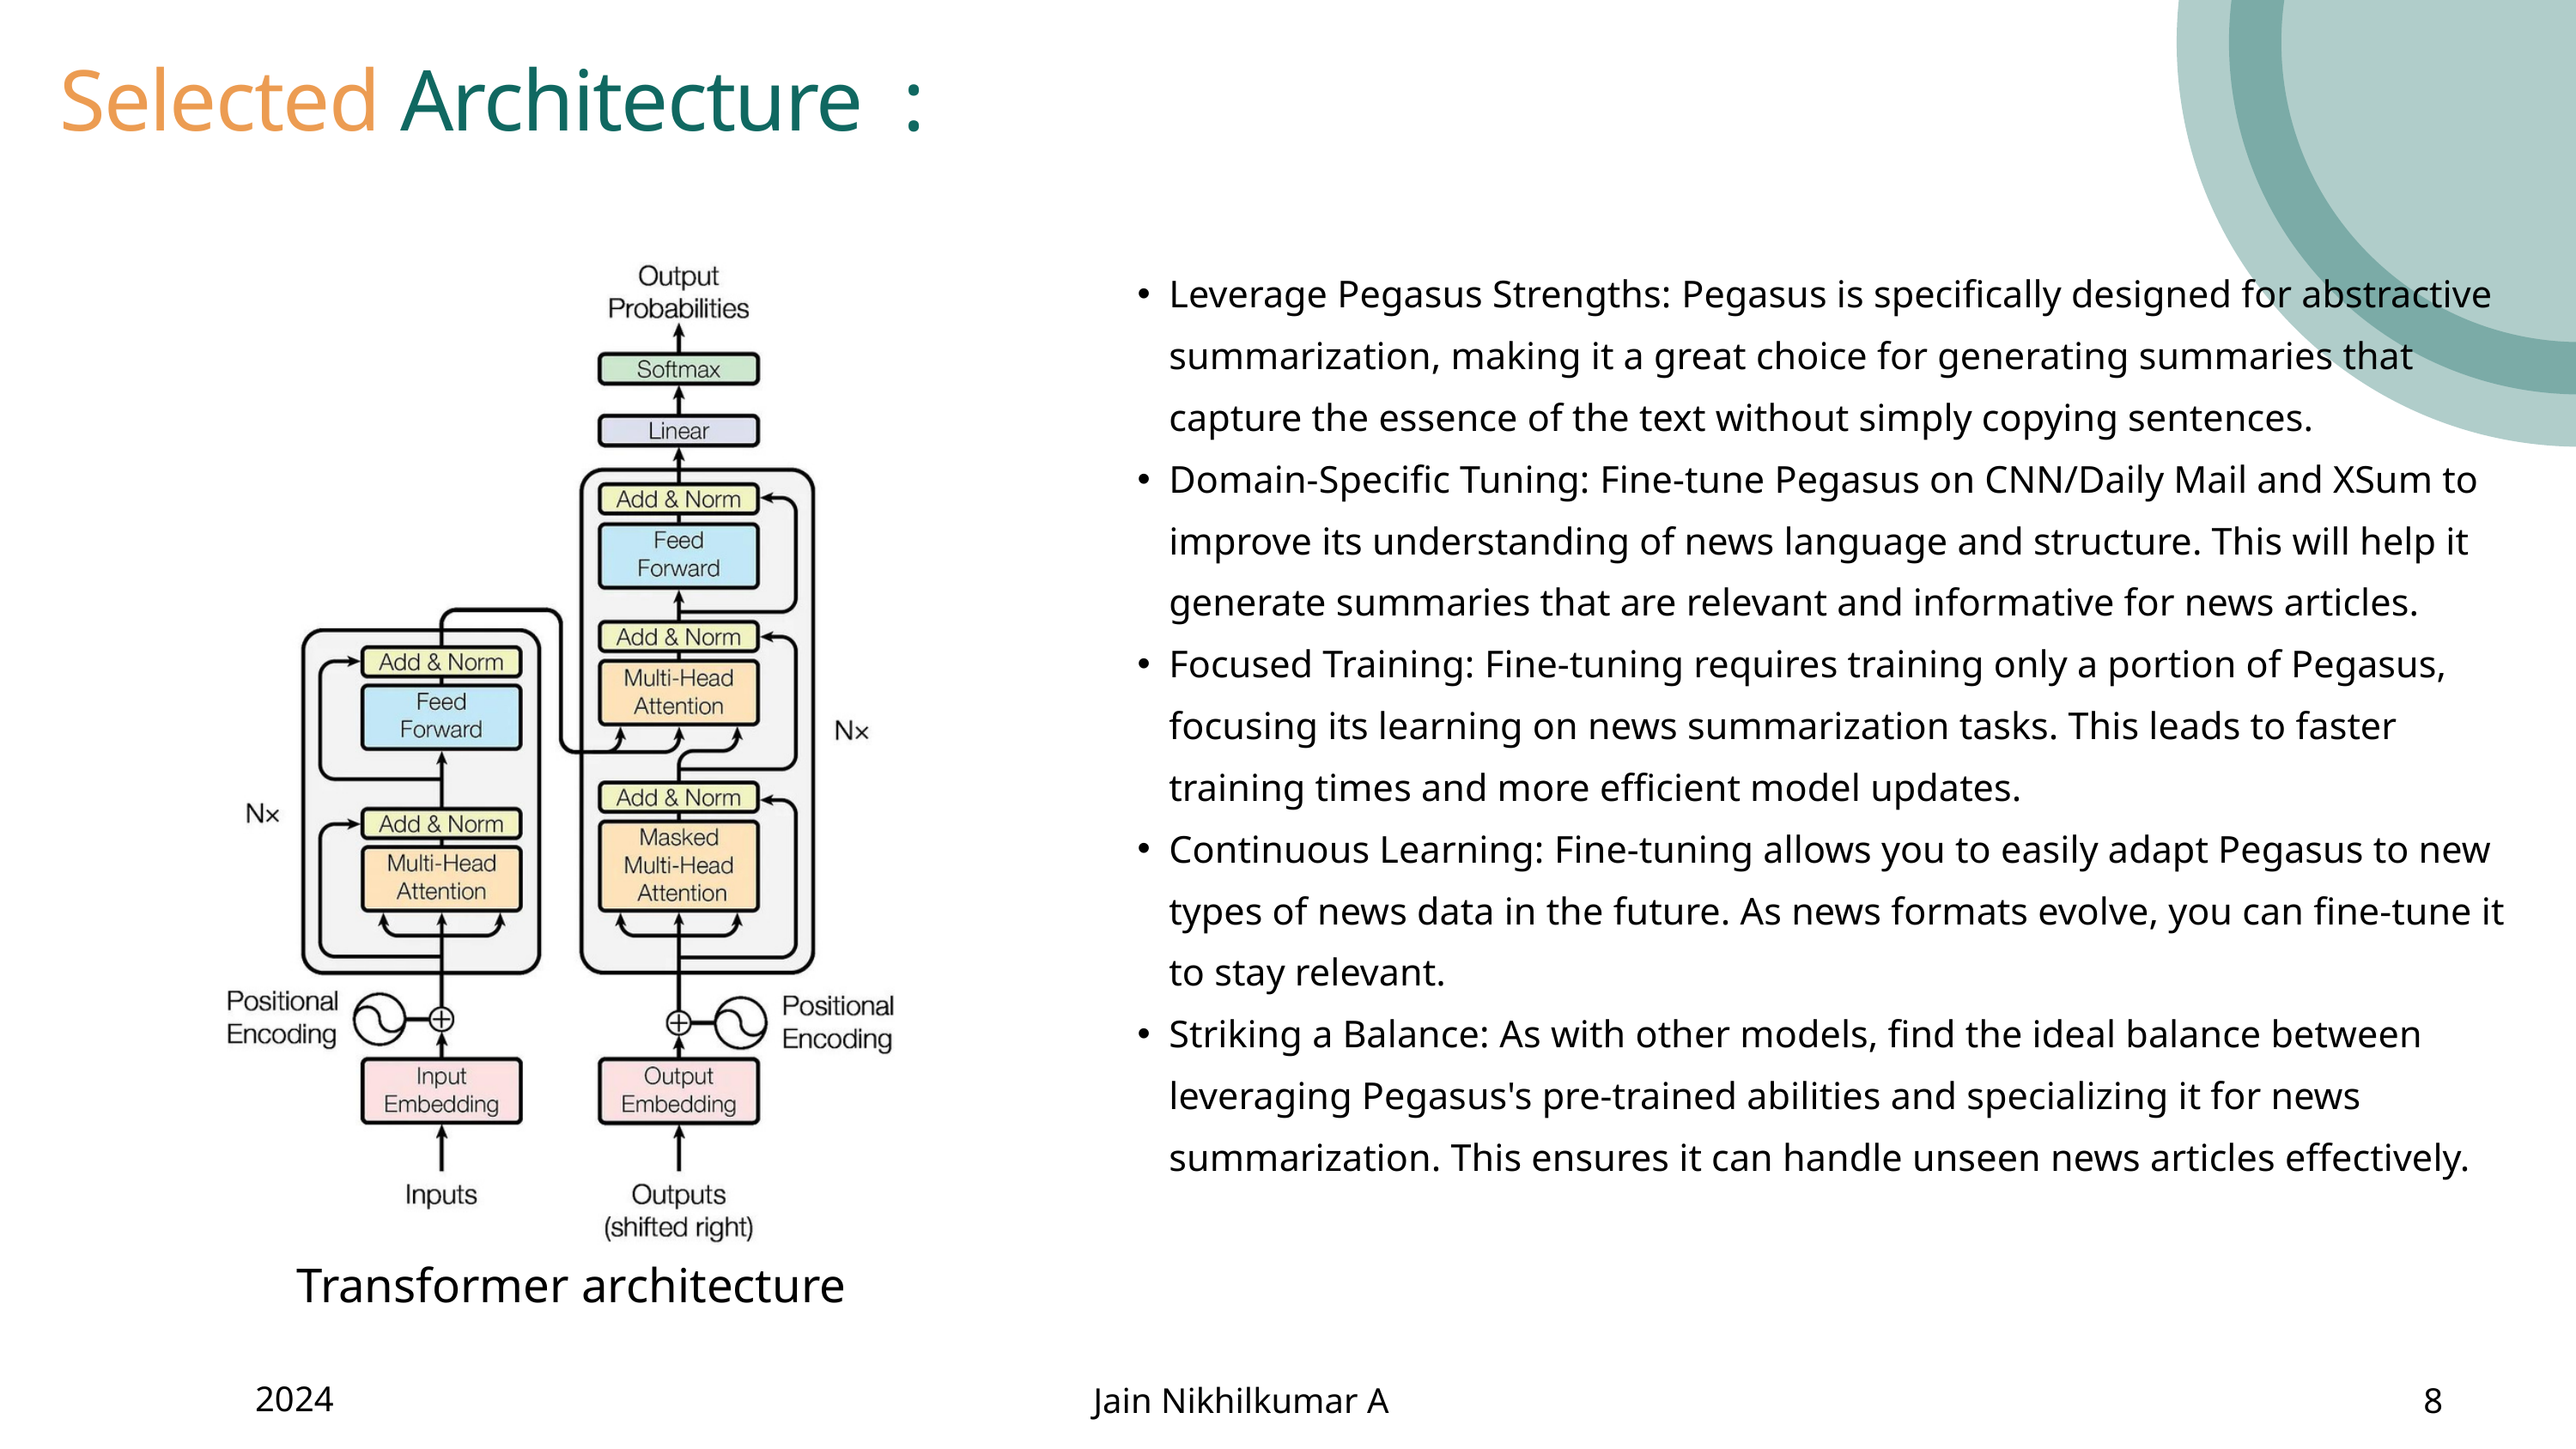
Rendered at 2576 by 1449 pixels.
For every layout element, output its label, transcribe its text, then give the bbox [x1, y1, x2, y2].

text_box Leverage Pegasus Strengths: Pegasus is specifically designed for abstractive summarization, making it a great choice for generating summaries that capture the essence of the text without simply copying sentences. Domain-Specific Tuning: Fine-tune Pegasus on CNN/Daily Mail and XSum to improve its understanding of news language and structure. This will help it generate summaries that are relevant and informative for news articles. Focused Training: Fine-tuning requires training only a portion of Pegasus, focusing its learning on news summarization tasks. This leads to faster training times and more efficient model updates. Continuous Learning: Fine-tuning allows you to easily adapt Pegasus to new types of news data in the future. As news formats evolve, you can fine-tune it to stay relevant. Striking a Balance: As with other models, find the ideal balance between leveraging Pegasus's pre-trained abilities and specializing it for news summarization. This ensures it can handle unseen news articles effectively. [1105, 253, 2518, 1179]
text_box [227, 262, 895, 1246]
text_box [2228, 0, 2576, 395]
text_box Selected Architecture : [59, 30, 1861, 148]
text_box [0, 1353, 2576, 1428]
text_box Transformer architecture [296, 1234, 895, 1313]
